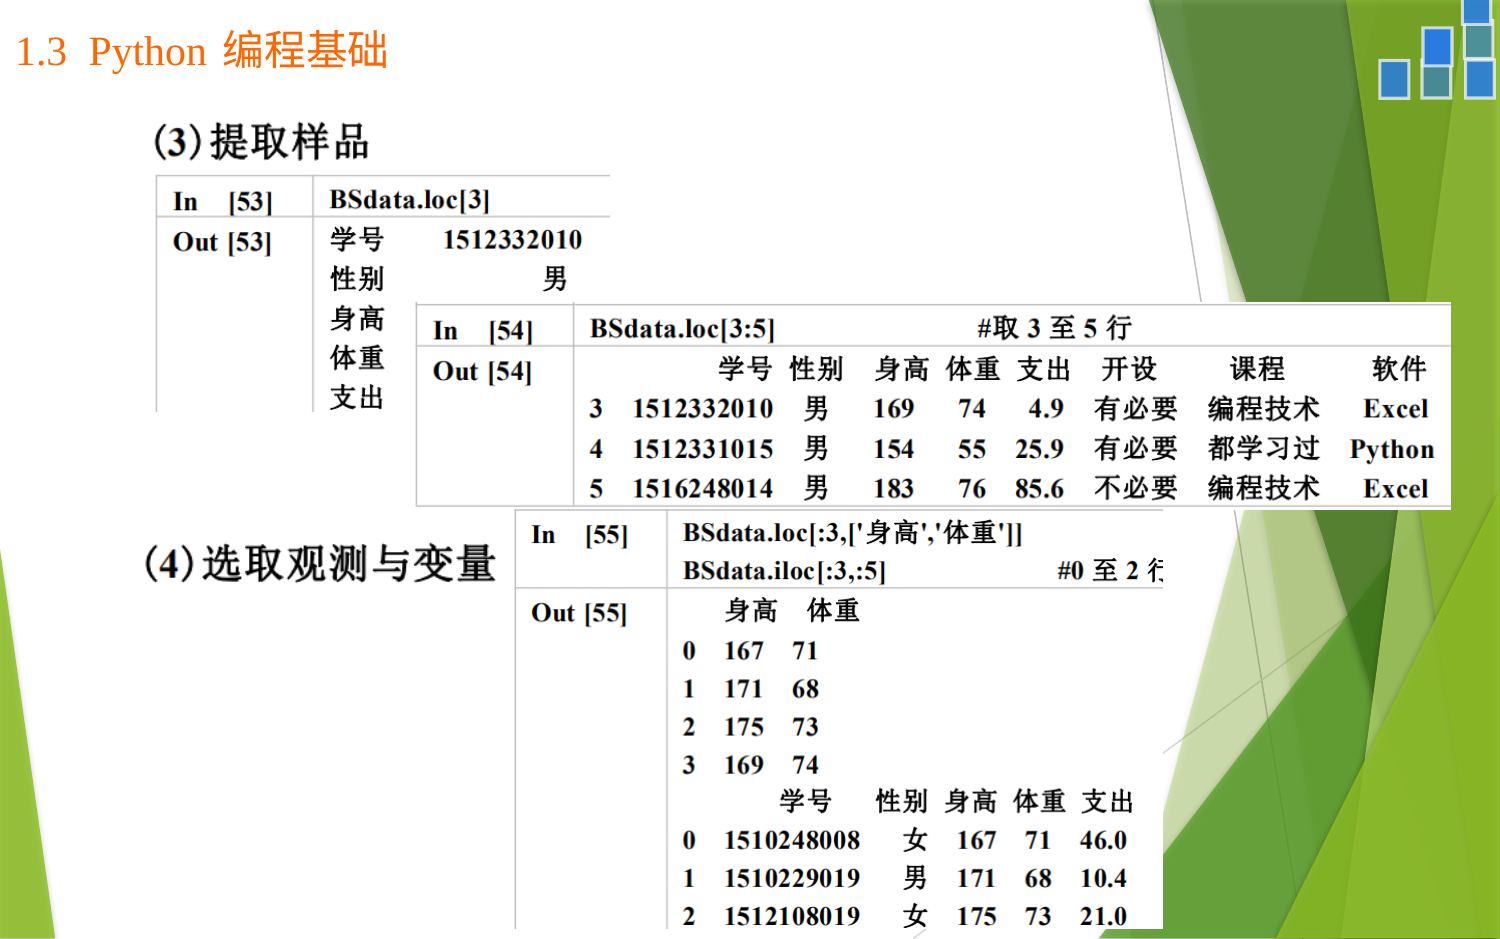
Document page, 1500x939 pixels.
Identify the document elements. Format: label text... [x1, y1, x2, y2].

picture [150, 170, 1452, 930]
title 1.3 Python 编程基础 [0, 16, 858, 82]
picture [150, 119, 370, 162]
picture [143, 534, 502, 586]
